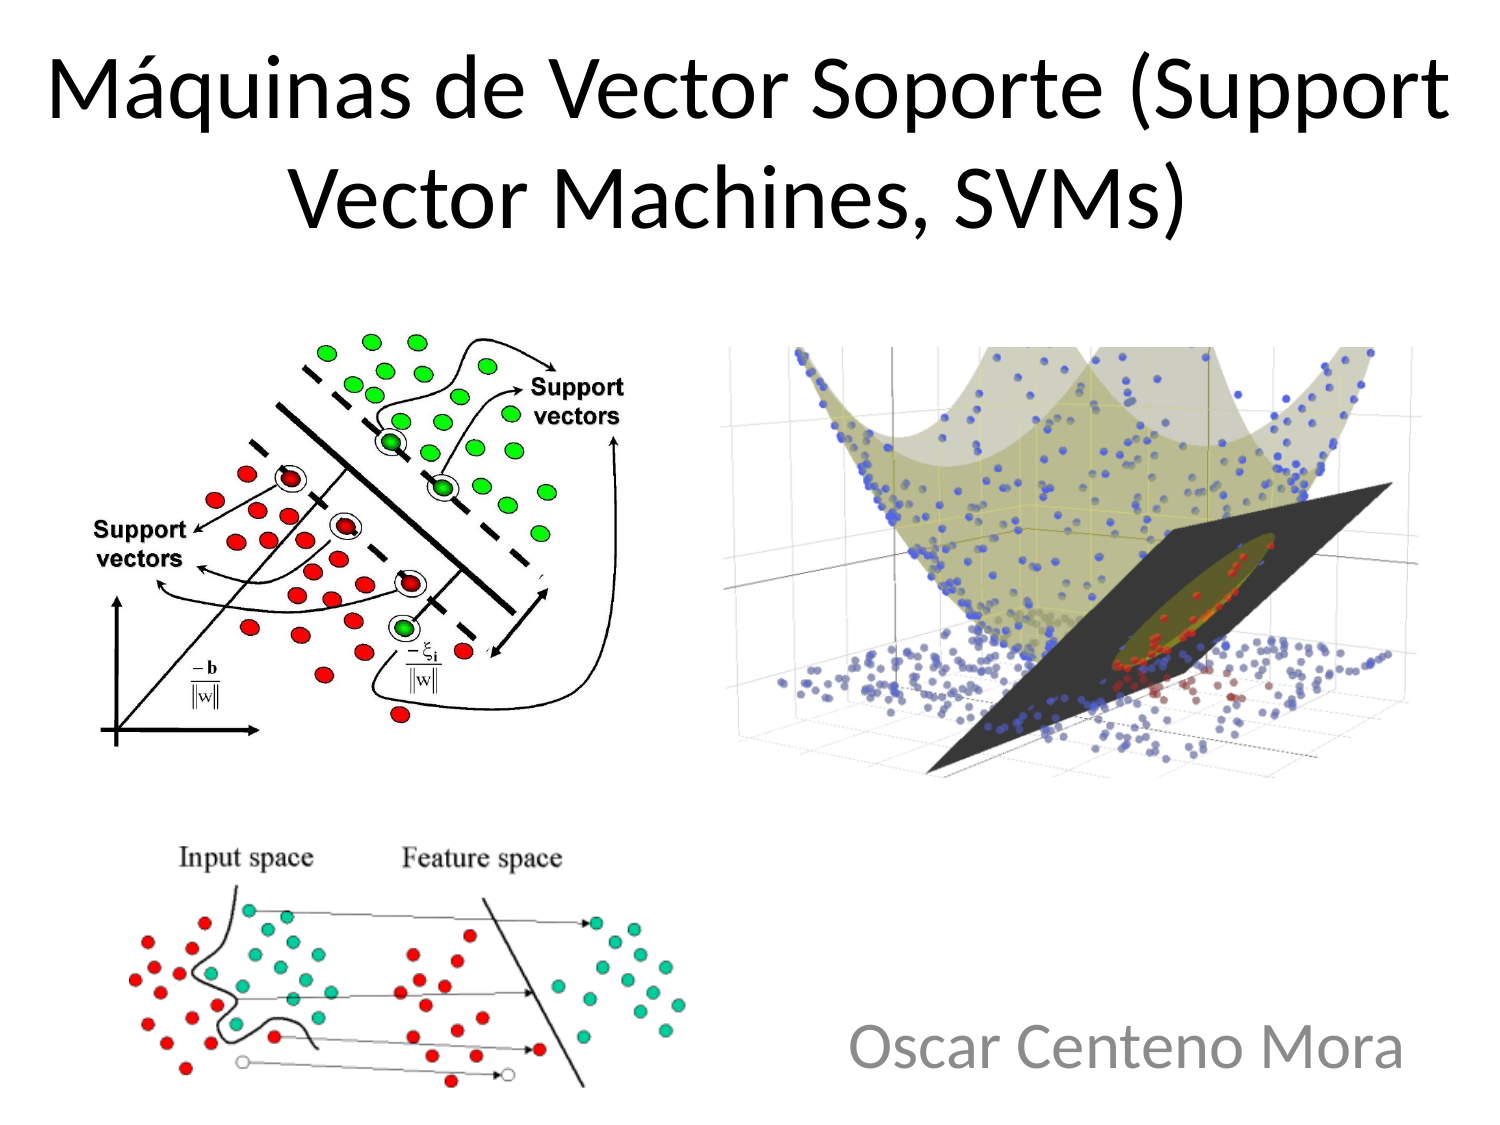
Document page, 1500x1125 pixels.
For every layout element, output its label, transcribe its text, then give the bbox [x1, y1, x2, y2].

picture [129, 833, 690, 1091]
picture [678, 346, 1468, 779]
picture [88, 326, 632, 758]
title Máquinas de Vector Soporte (Support Vector Machines, SVMs) [17, 16, 1482, 258]
subtitle Oscar Centeno Mora [773, 994, 1481, 1109]
